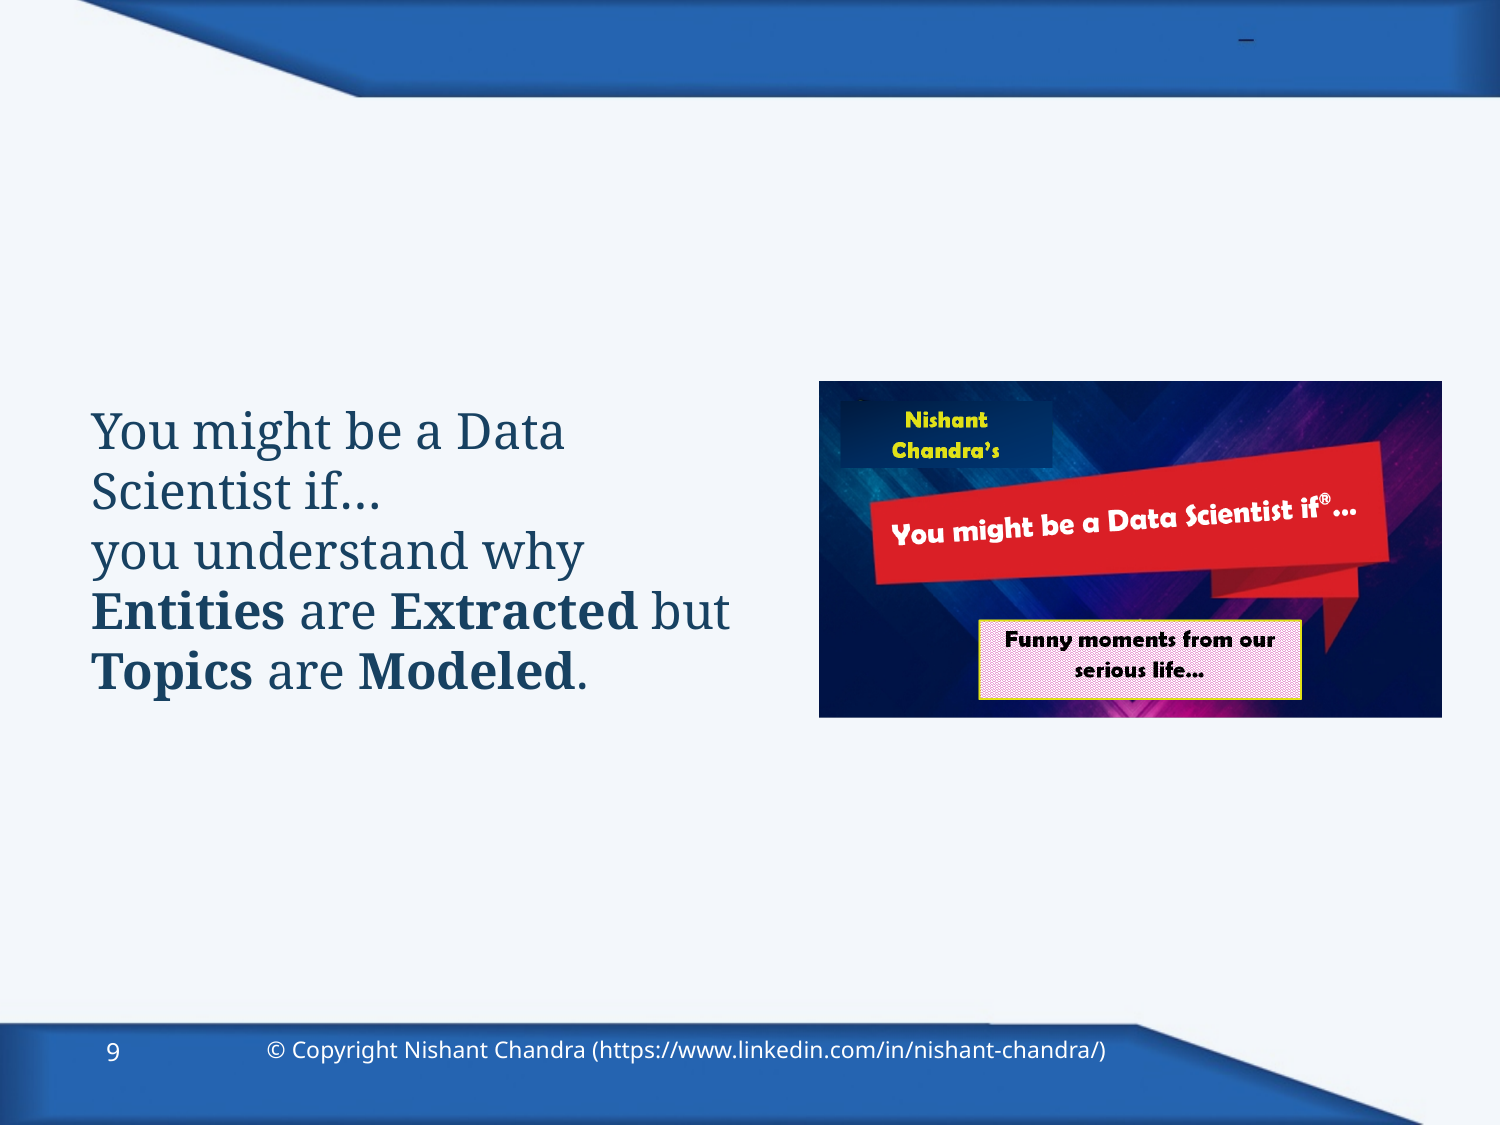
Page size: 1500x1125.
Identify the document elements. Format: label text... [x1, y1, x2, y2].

text_box You might be a Data Scientist if… you understand why Entities are Extracted but Topics are Modeled. [76, 326, 764, 773]
footer © Copyright Nishant Chandra (https://www.linkedin.com/in/nishant-chandra/) [251, 1027, 1169, 1088]
slide_number 9 [91, 1028, 176, 1089]
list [818, 381, 1442, 719]
picture [0, 0, 1500, 1125]
